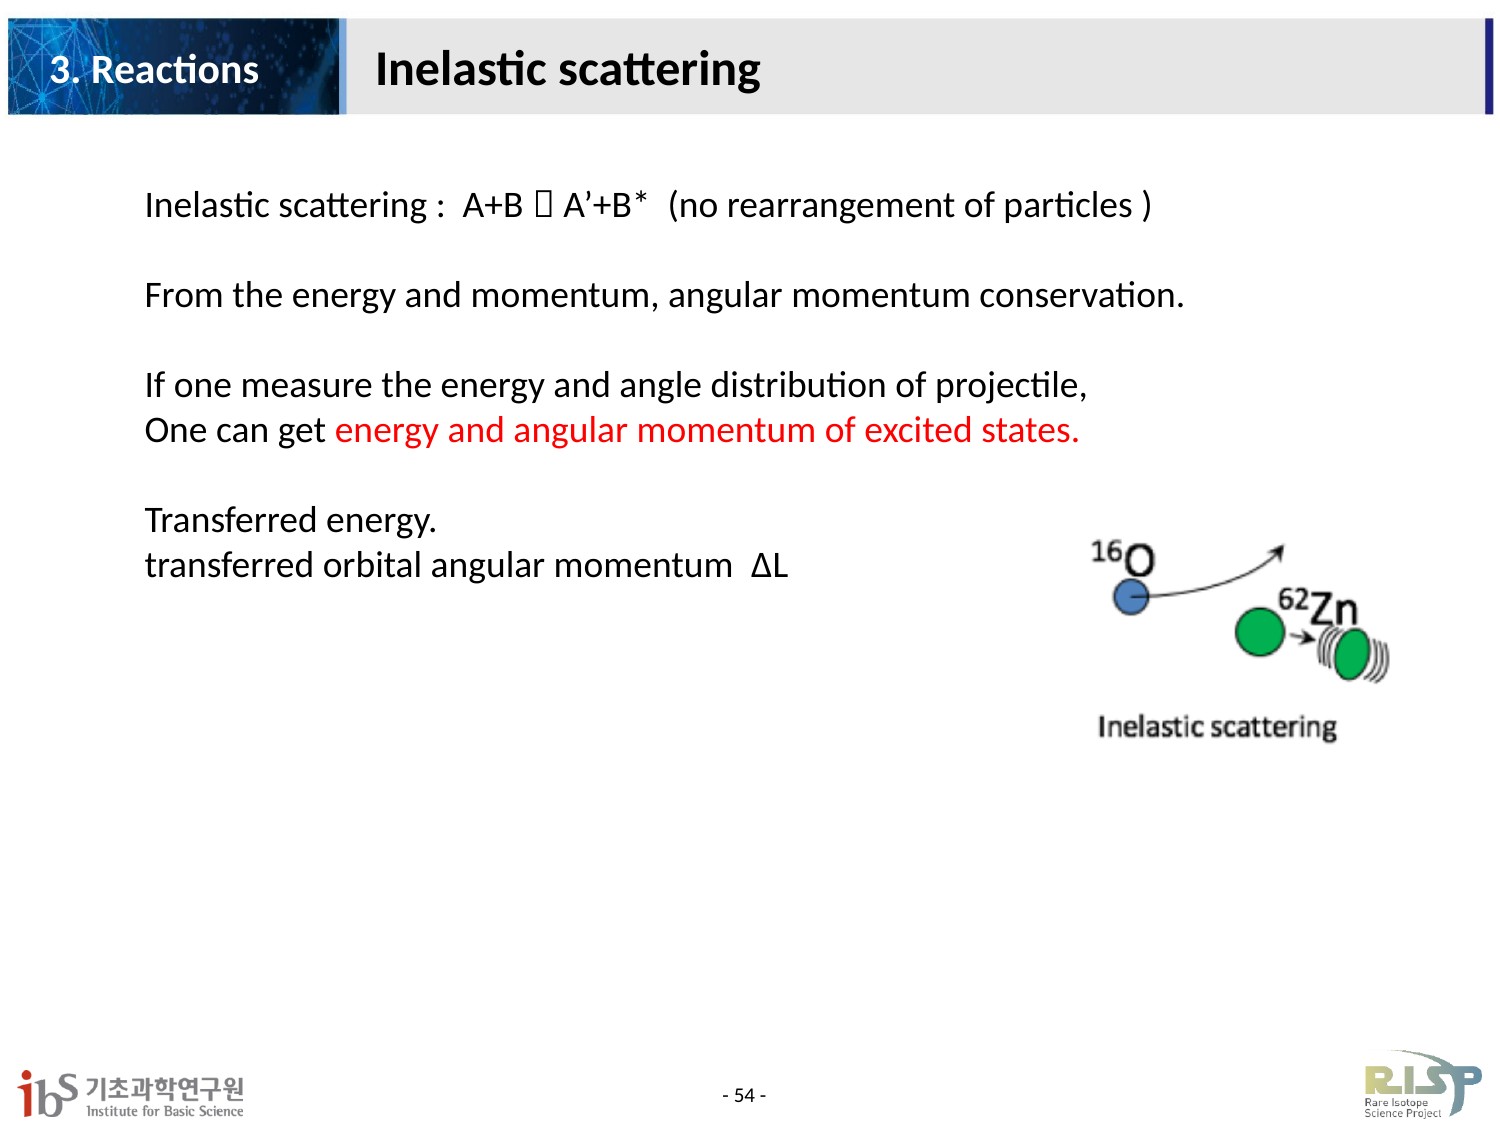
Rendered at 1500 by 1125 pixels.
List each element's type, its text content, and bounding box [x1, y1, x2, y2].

picture [17, 1070, 243, 1117]
picture [2, 10, 1500, 130]
picture [1080, 515, 1405, 751]
picture [1364, 1049, 1482, 1119]
text_box Inelastic scattering : A+B  A’+B* (no rearrangement of particles ) From the energy and momentum, angular momentum conservation. If one measure the energy and angle distribution of projectile, One can get energy and angular momentum of excited states. Transferred energy. transferred orbital angular momentum ΔL [129, 172, 1210, 593]
